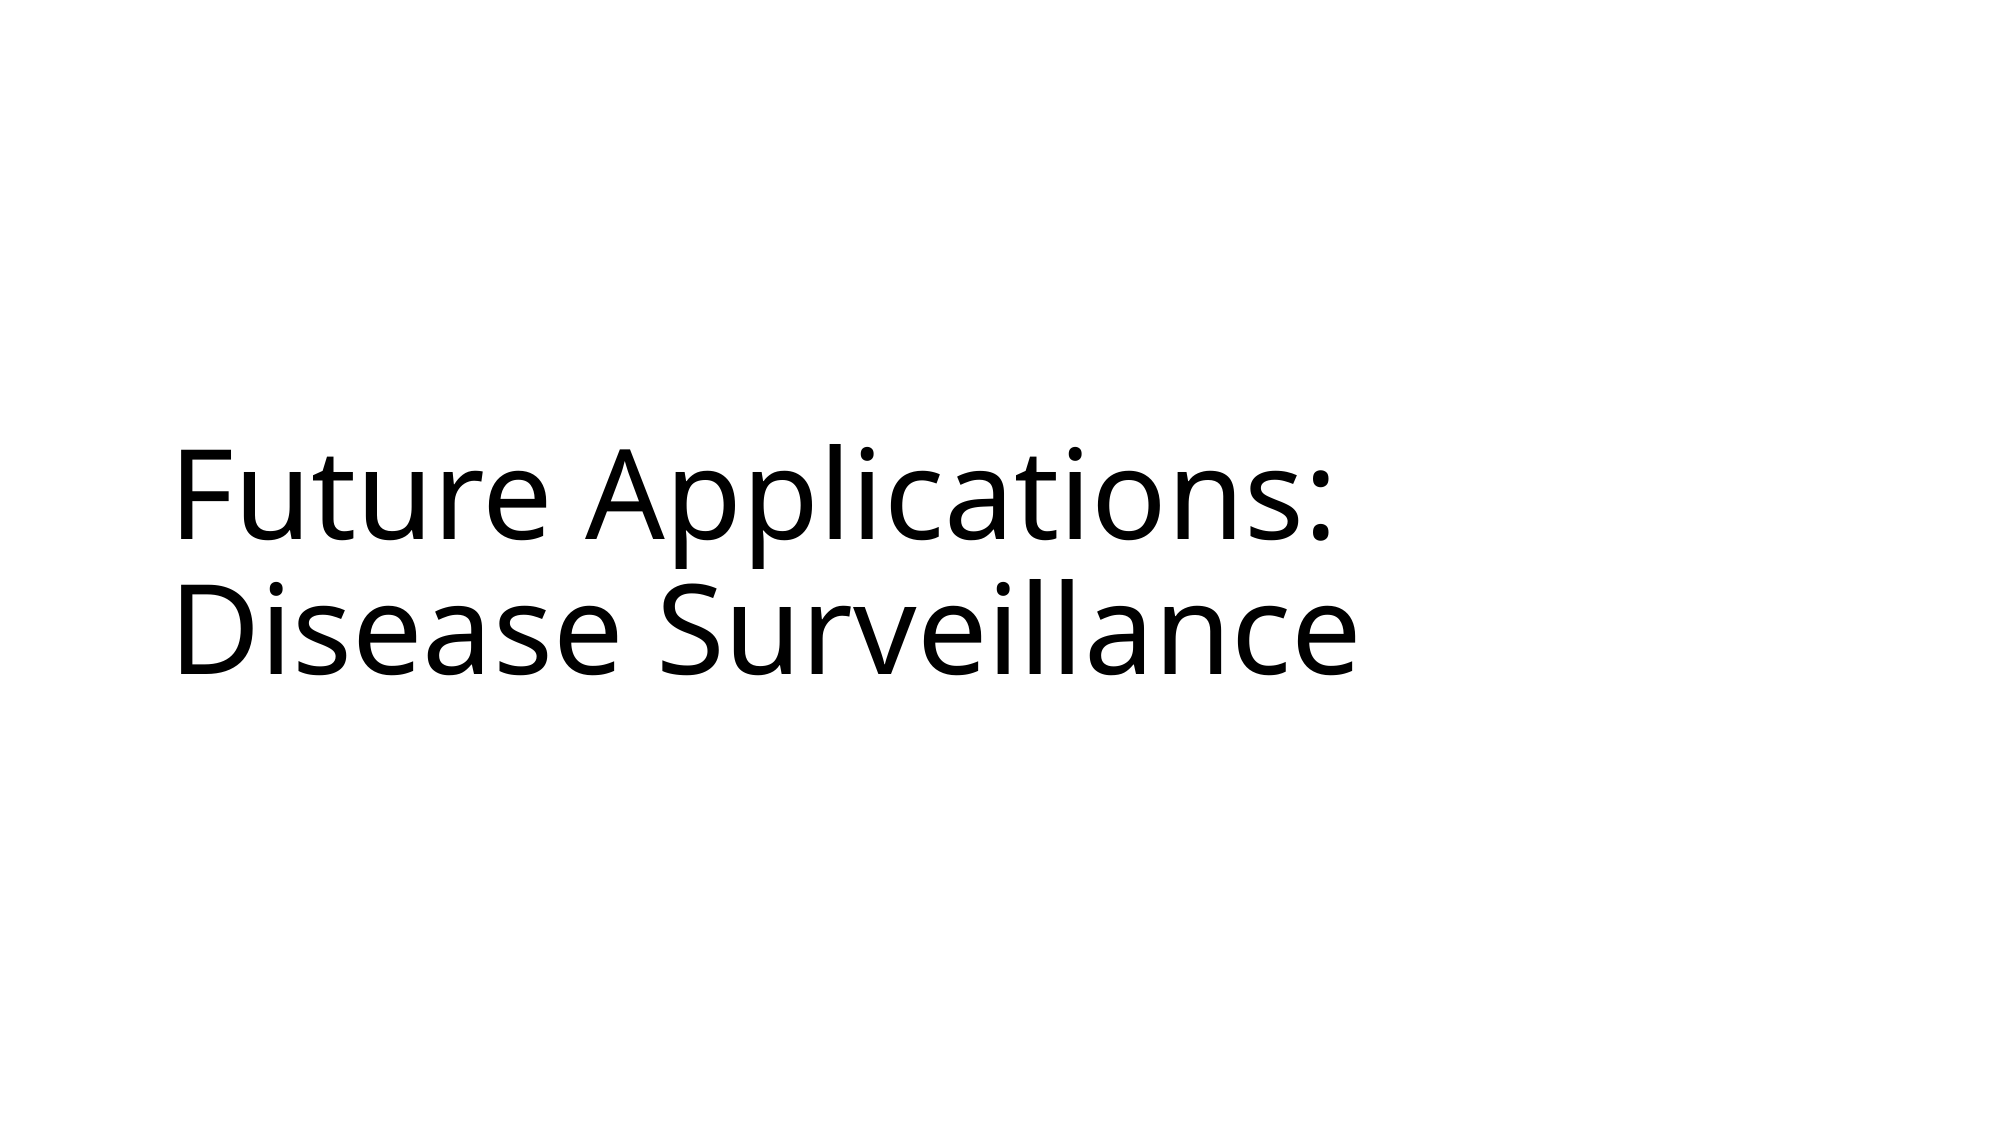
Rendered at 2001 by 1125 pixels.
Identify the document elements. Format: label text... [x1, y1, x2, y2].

title Future Applications: Disease Surveillance [154, 124, 1859, 710]
